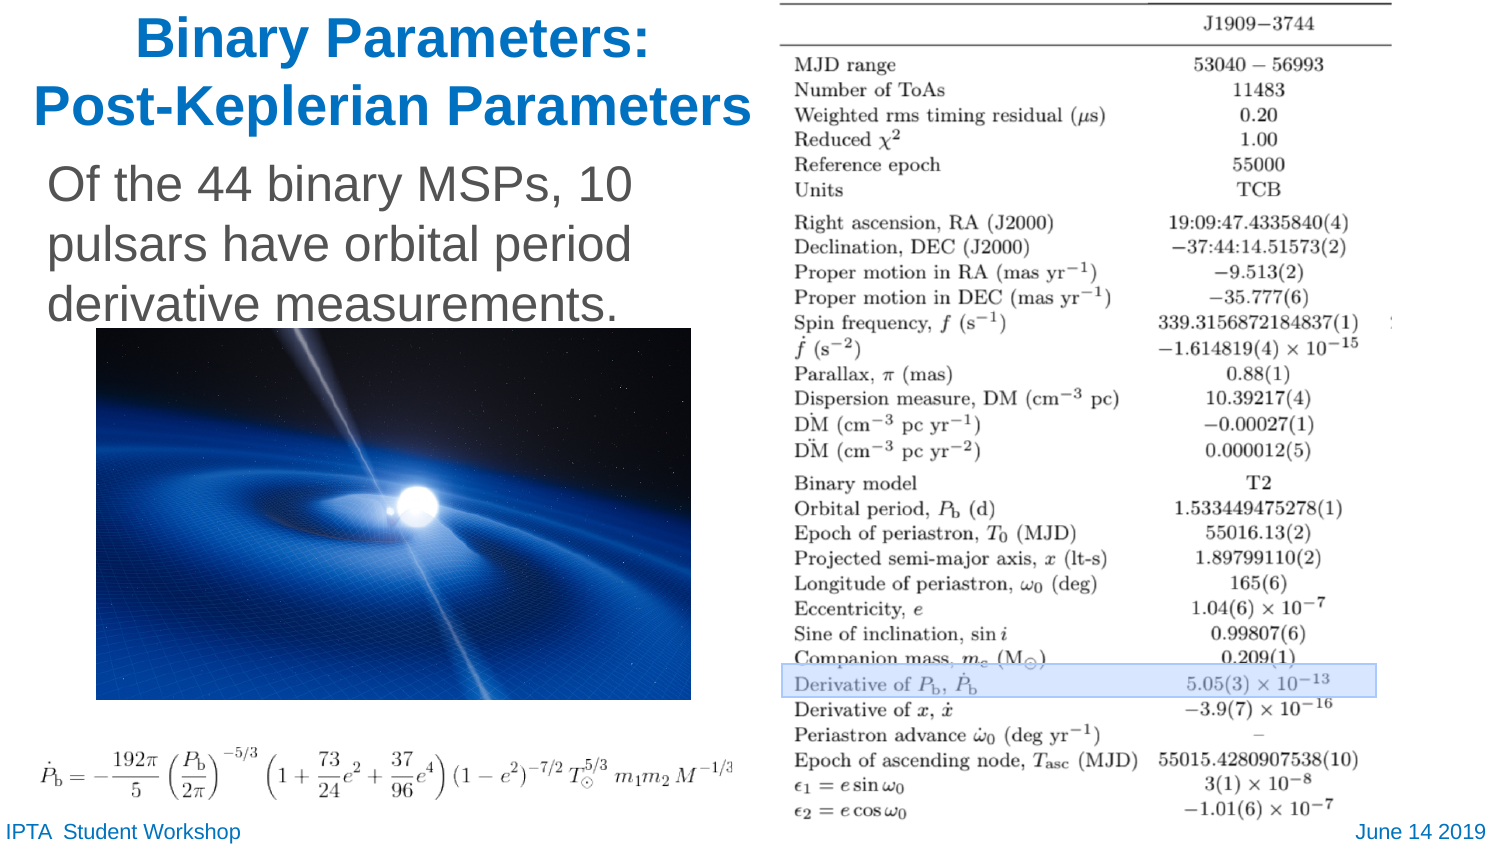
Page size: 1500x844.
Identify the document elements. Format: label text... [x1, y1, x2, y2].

text_box Of the 44 binary MSPs, 10 pulsars have orbital period derivative measurements. [39, 144, 645, 459]
picture [39, 747, 733, 802]
picture [767, 0, 1392, 844]
picture [95, 328, 691, 701]
text_box IPTA Student Workshop June 14 2019 [1392, 809, 1500, 844]
text_box Binary Parameters: Post-Keplerian Parameters [4, 0, 767, 144]
text_box IPTA Student Workshop June 14 2019 [0, 809, 767, 844]
